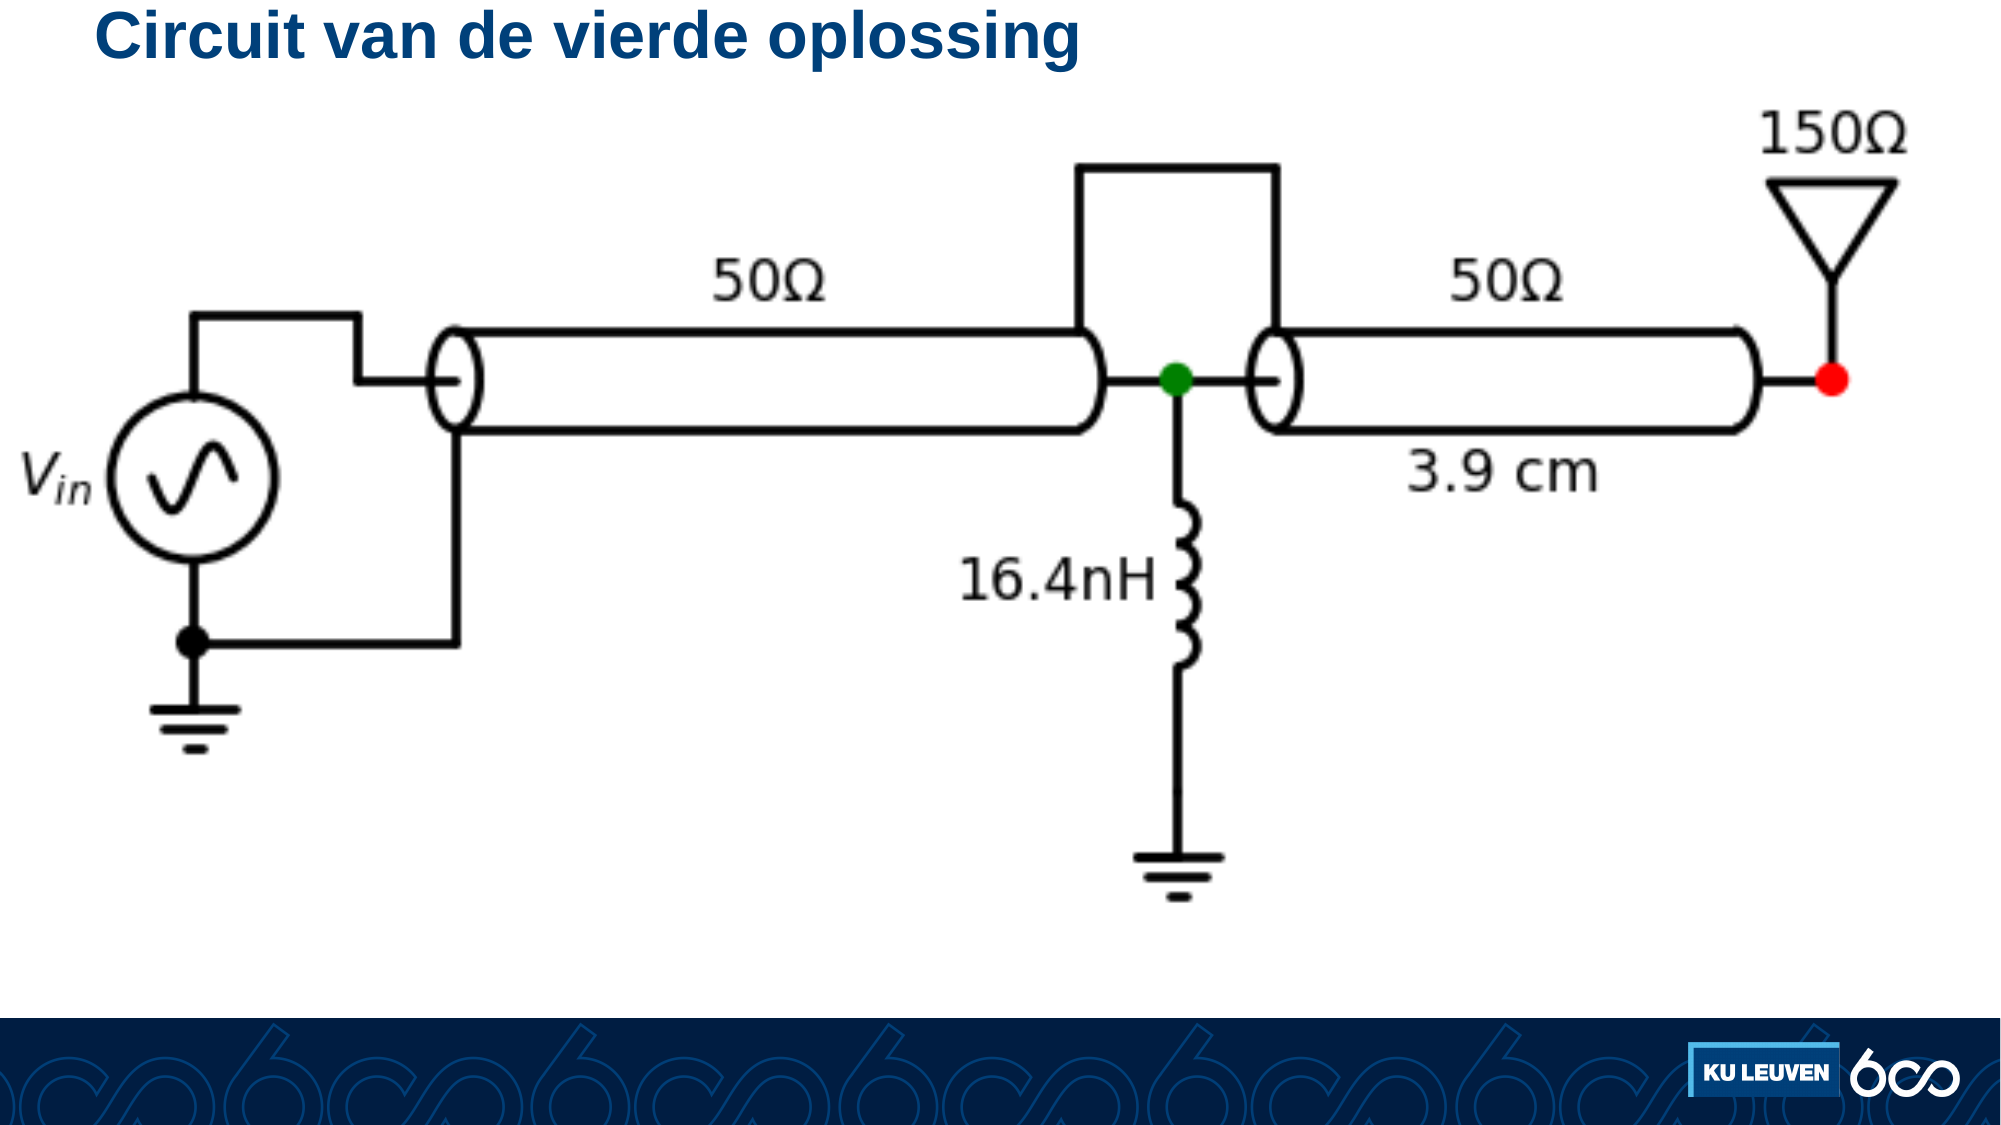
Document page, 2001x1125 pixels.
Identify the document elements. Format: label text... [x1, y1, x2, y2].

title Circuit van de vierde oplossing [94, 0, 1906, 92]
picture [0, 92, 2000, 949]
picture [0, 1018, 2001, 1125]
